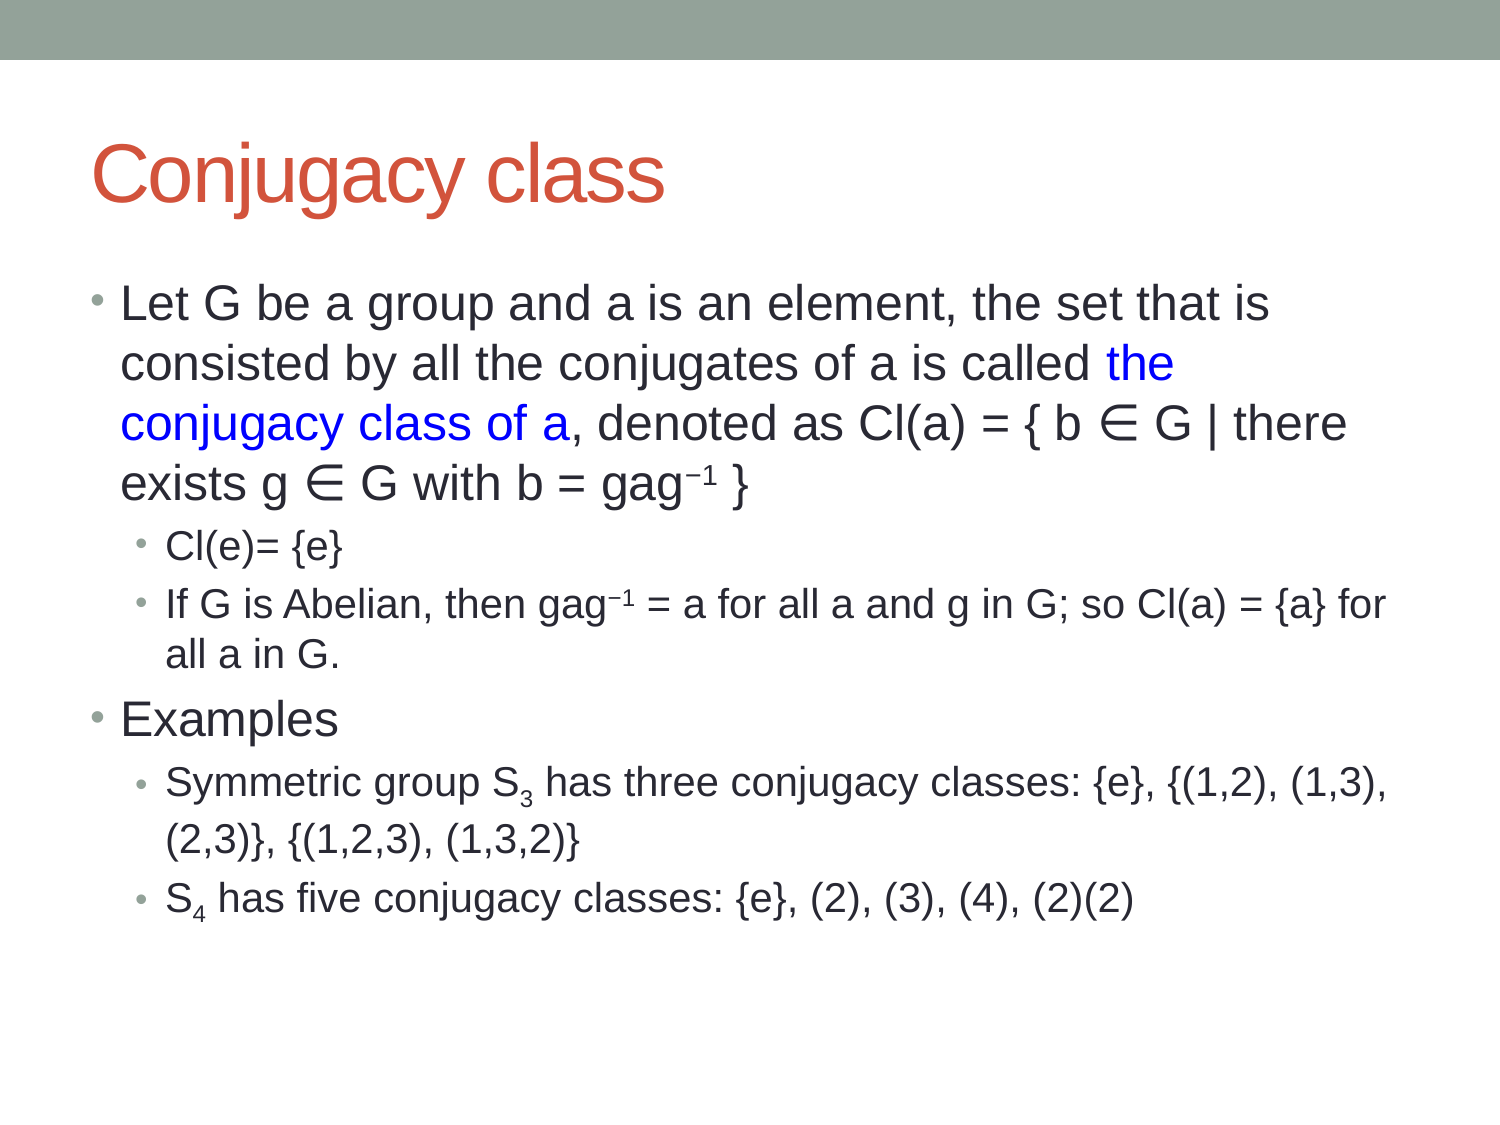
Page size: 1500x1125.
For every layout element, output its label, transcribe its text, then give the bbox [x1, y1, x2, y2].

list Let G be a group and a is an element, the set that is consisted by all the conjugates of a is called the conjugacy class of a, denoted as Cl(a) = { b ∈ G | there exists g ∈ G with b = gag−1 } Cl(e)= {e} If G is Abelian, then gag−1 = a for all a and g in G; so Cl(a) = {a} for all a in G. Examples Symmetric group S3 has three conjugacy classes: {e}, {(1,2), (1,3), (2,3)}, {(1,2,3), (1,3,2)} S4 has five conjugacy classes: {e}, (2), (3), (4), (2)(2) [75, 262, 1425, 1063]
title Conjugacy class [75, 87, 1425, 250]
